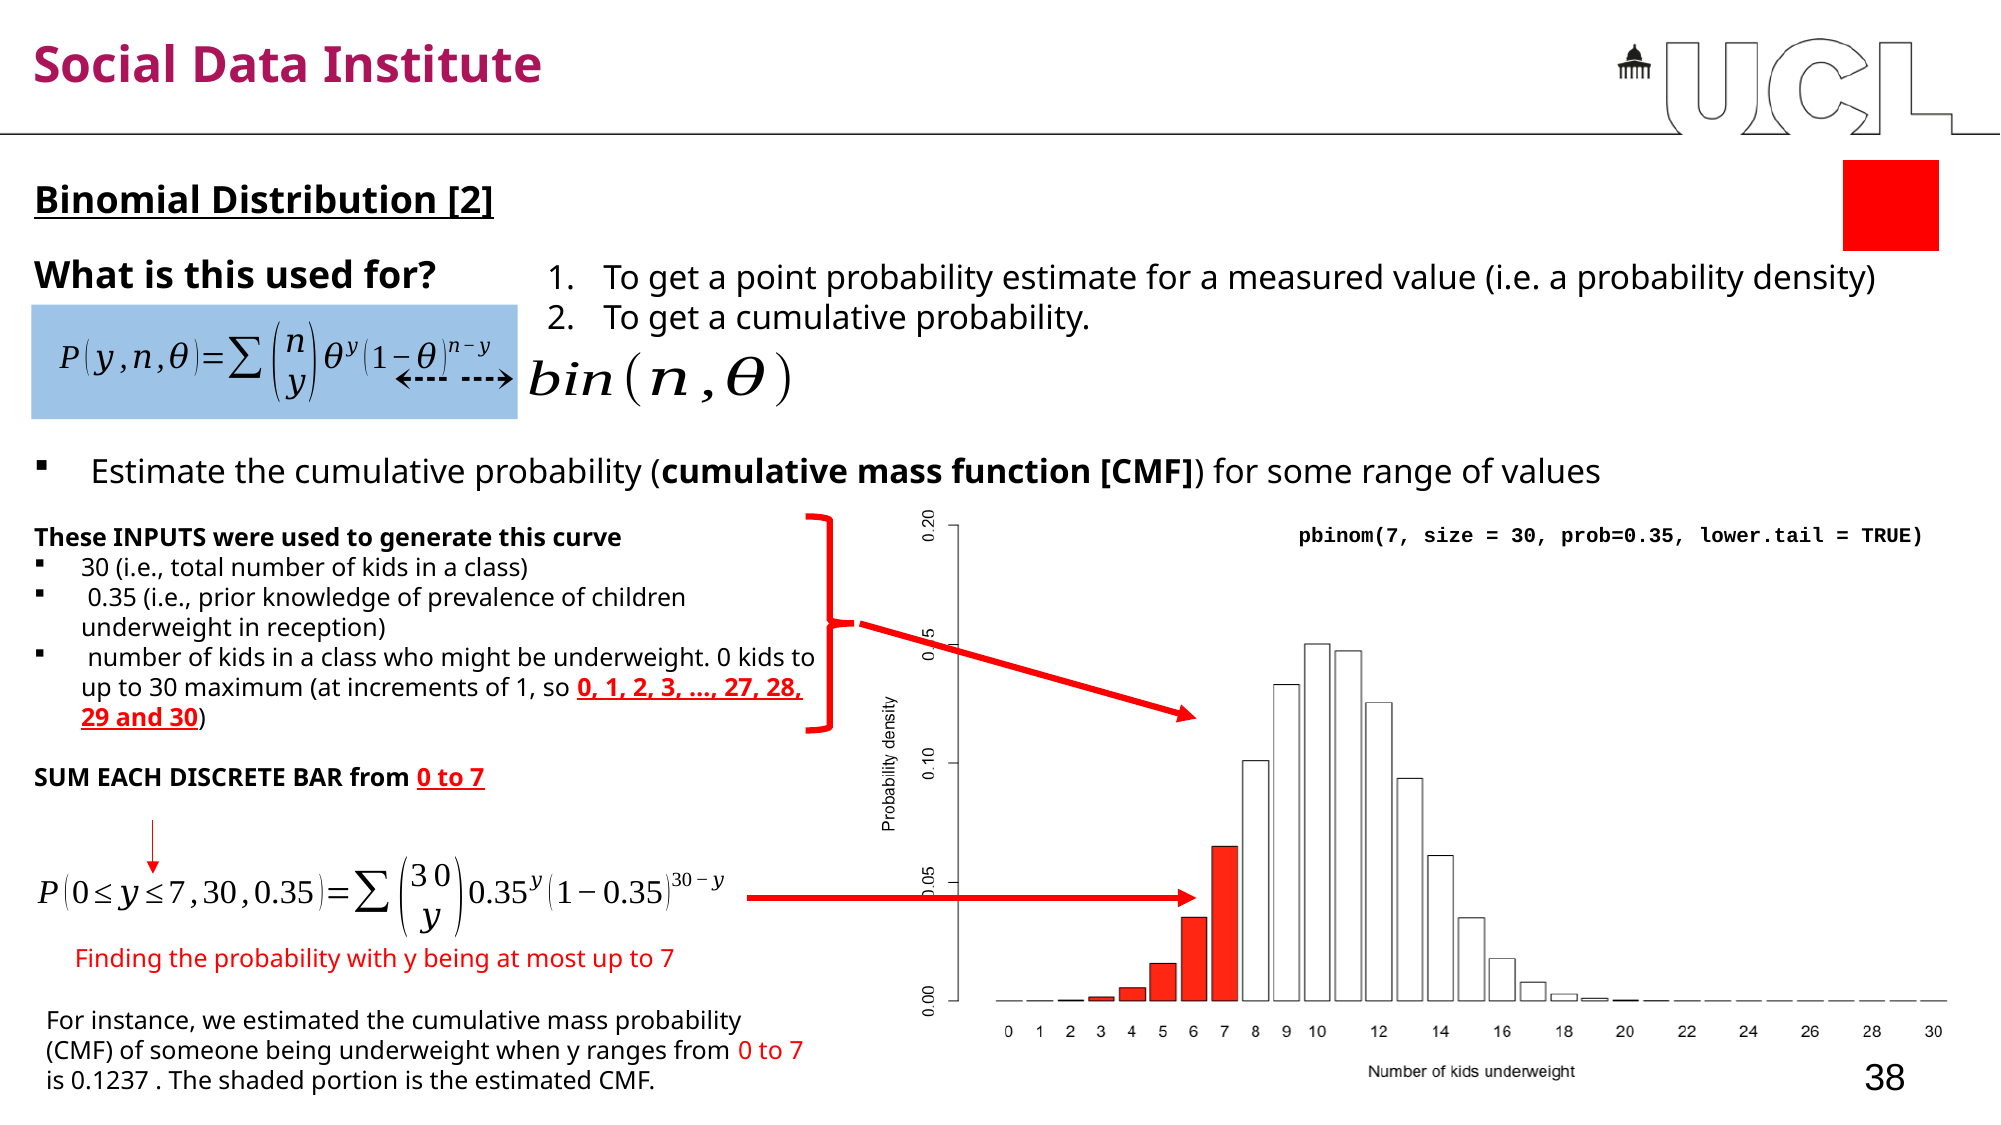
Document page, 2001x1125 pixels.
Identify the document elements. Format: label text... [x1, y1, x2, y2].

text_box To get a point probability estimate for a measured value (i.e. a probability density) To get a cumulative probability. [532, 248, 1941, 344]
text_box [805, 515, 855, 731]
text_box Estimate the cumulative probability (cumulative mass function [CMF]) for some range of values [19, 442, 1917, 498]
text_box What is this used for? [19, 243, 583, 304]
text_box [859, 623, 1197, 719]
text_box [31, 304, 518, 420]
picture [880, 501, 1954, 1086]
picture [0, 0, 2000, 136]
text_box [1843, 160, 1939, 251]
text_box Finding the probability with y being at most up to 7 [60, 935, 791, 981]
text_box Binomial Distribution [2] [19, 168, 747, 229]
